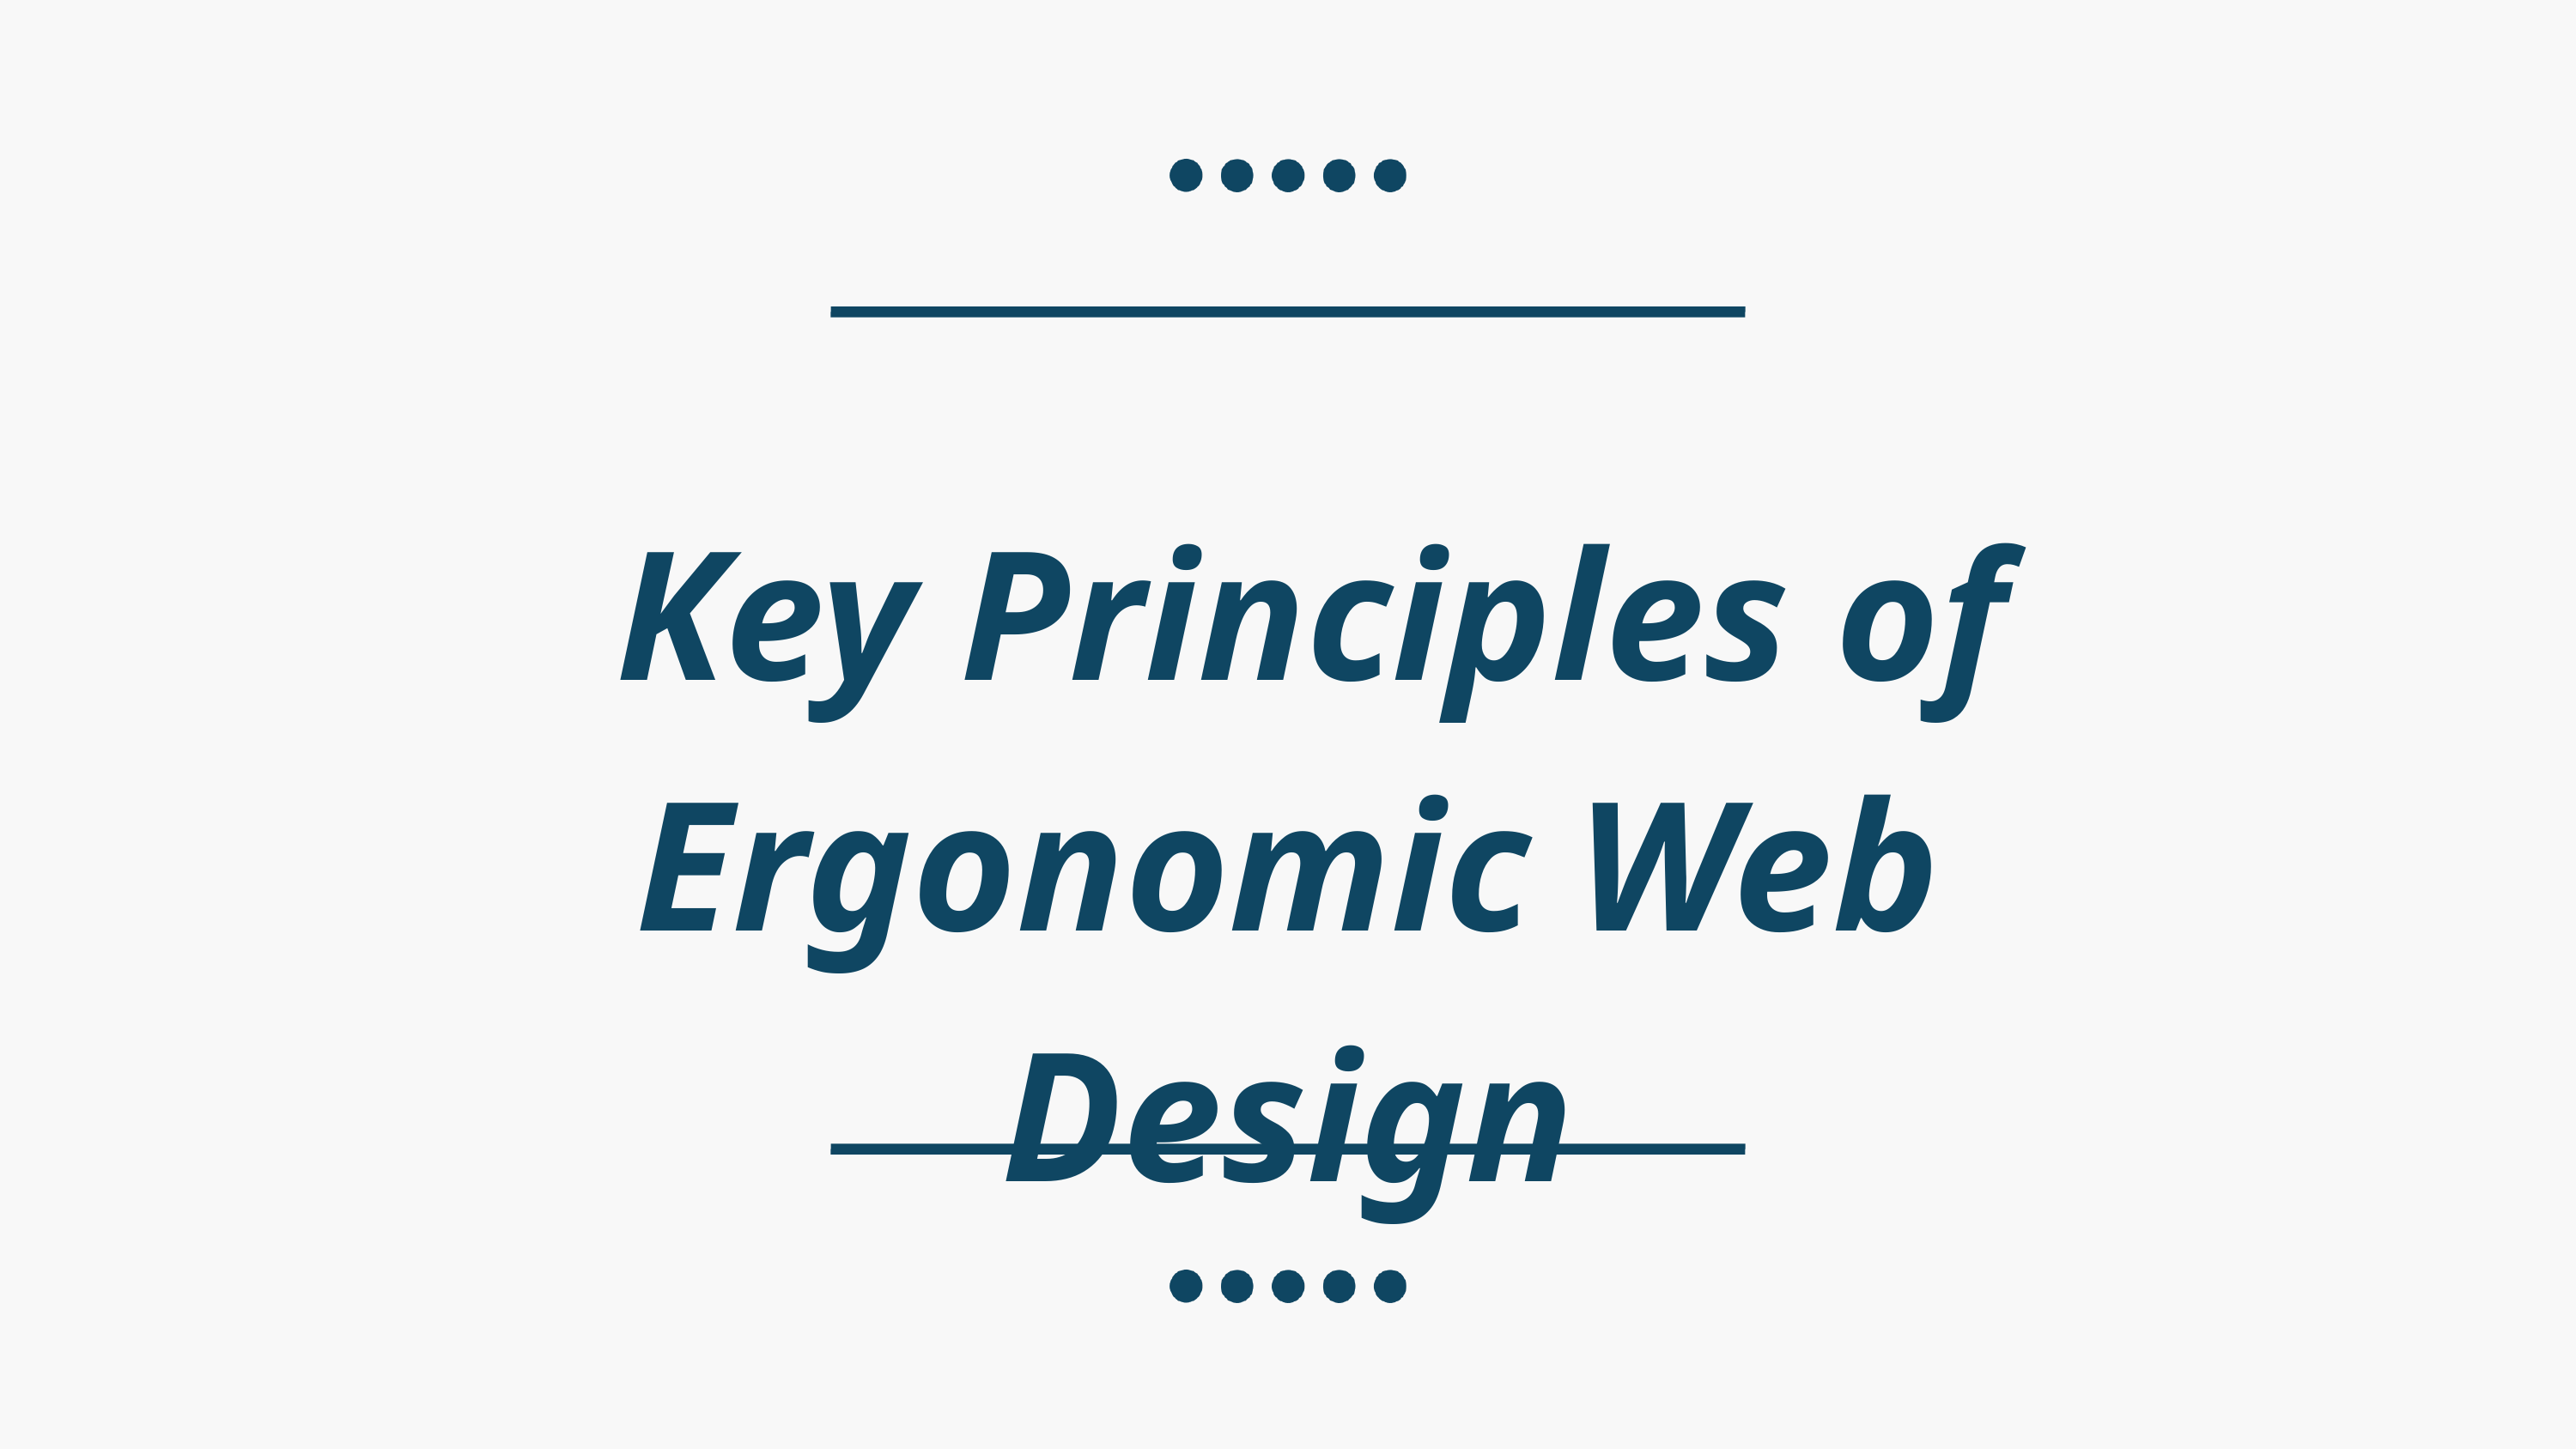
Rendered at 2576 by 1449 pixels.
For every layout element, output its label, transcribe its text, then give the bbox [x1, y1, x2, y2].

text_box [1170, 157, 1406, 193]
text_box Key Principles of Ergonomic Web Design [484, 465, 2092, 1217]
text_box [1170, 1268, 1406, 1304]
